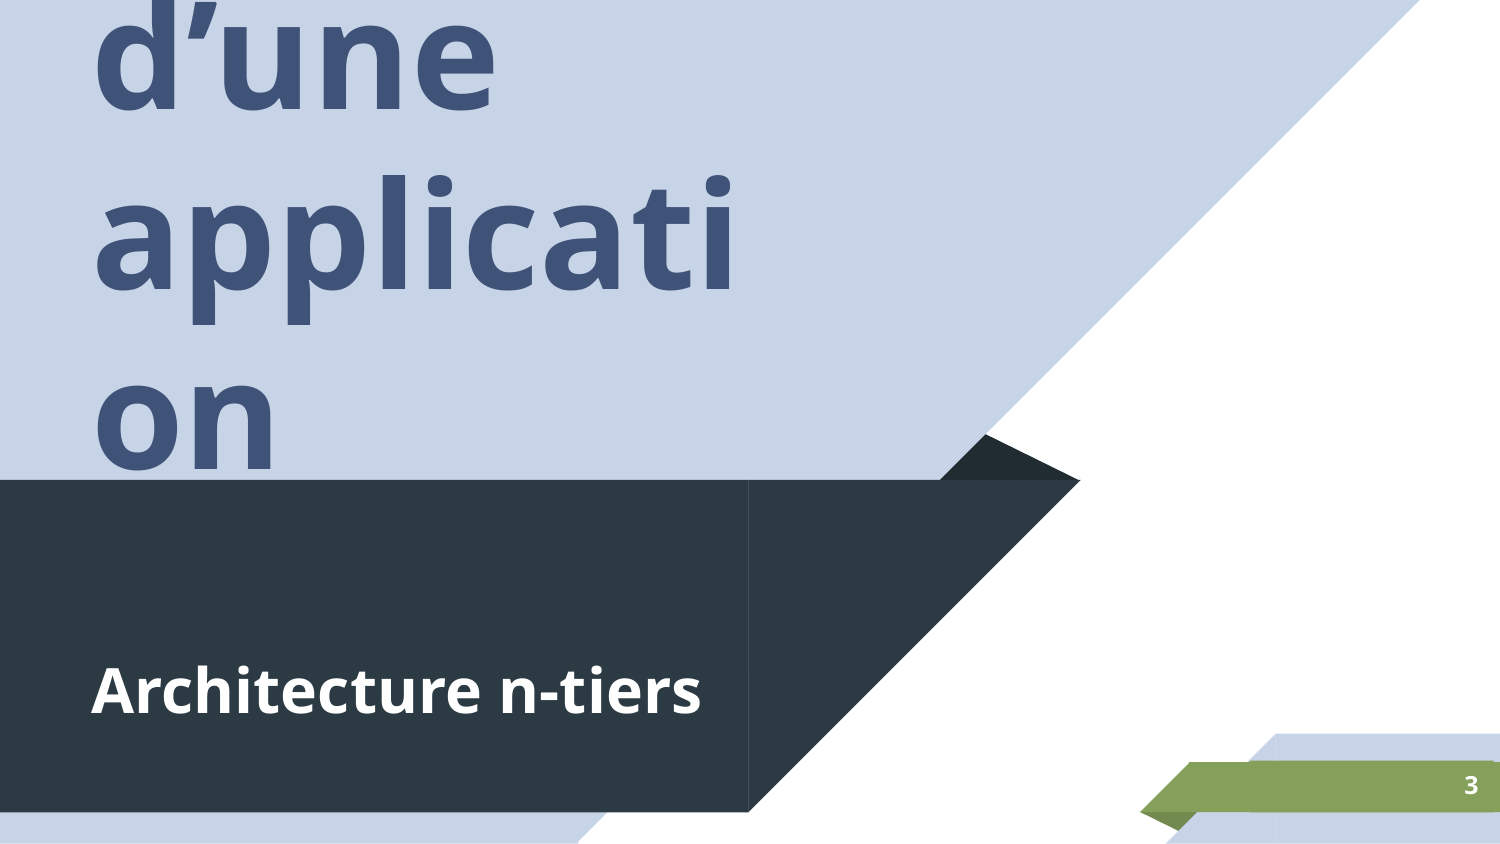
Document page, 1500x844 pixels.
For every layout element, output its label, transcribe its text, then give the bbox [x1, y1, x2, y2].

title Architecture n-tiers [76, 515, 748, 741]
text_box Structure d’une application [76, 0, 838, 515]
slide_number ‹#› [1249, 760, 1494, 813]
